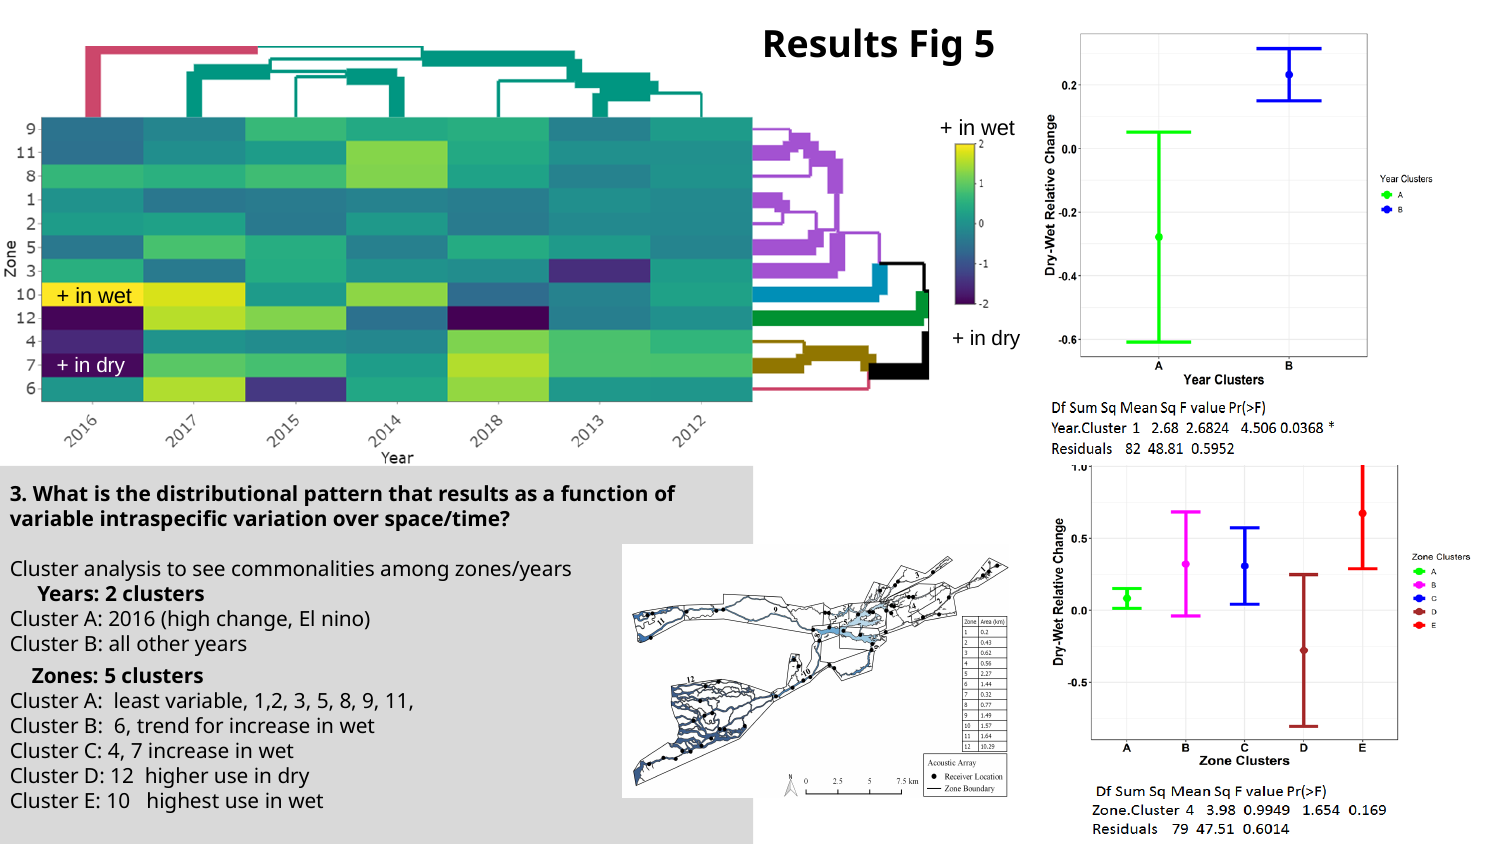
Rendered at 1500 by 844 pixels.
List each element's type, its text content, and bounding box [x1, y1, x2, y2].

text_box + in wet [1003, 106, 1014, 148]
picture [0, 46, 999, 467]
picture [622, 544, 1009, 799]
picture [1019, 29, 1480, 844]
text_box Results Fig 5 [746, 0, 1356, 99]
text_box 3. What is the distributional pattern that results as a function of variable intraspecific variation over space/time? Cluster analysis to see commonalities among zones/years Years: 2 clusters Cluster A: 2016 (high change, El nino) Cluster B: all other years Zones: 5 clusters Cluster A: least variable, 1,2, 3, 5, 8, 9, 11, Cluster B: 6, trend for increase in wet Cluster C: 4, 7 increase in wet Cluster D: 12 higher use in dry Cluster E: 10 highest use in wet [0, 474, 754, 844]
text_box + in dry [1003, 316, 1014, 357]
